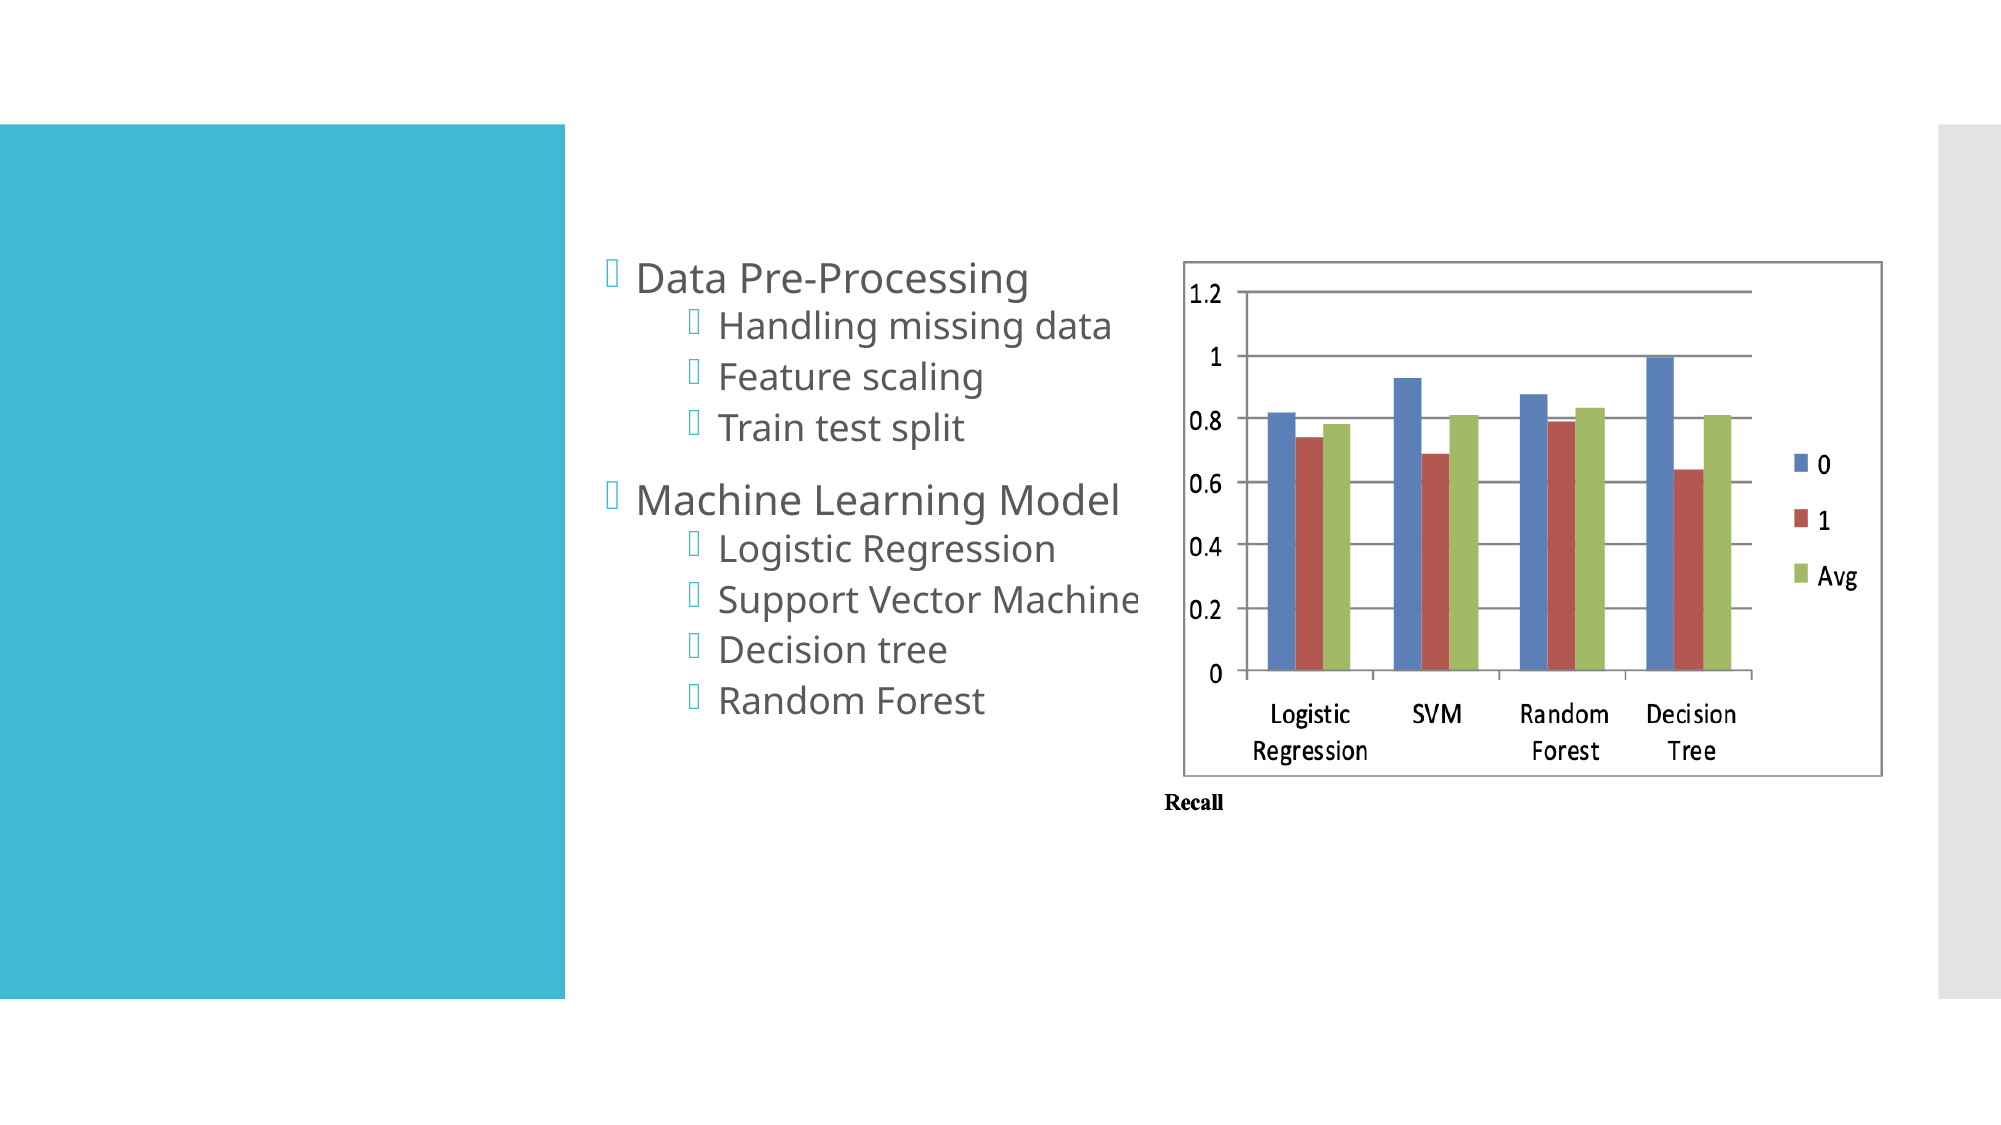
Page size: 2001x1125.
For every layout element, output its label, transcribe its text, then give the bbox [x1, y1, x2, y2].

list Data Pre-Processing Handling missing data Feature scaling Train test split Machine Learning Model Logistic Regression Support Vector Machine Decision tree Random Forest [590, 142, 1179, 983]
picture [1138, 257, 1918, 818]
